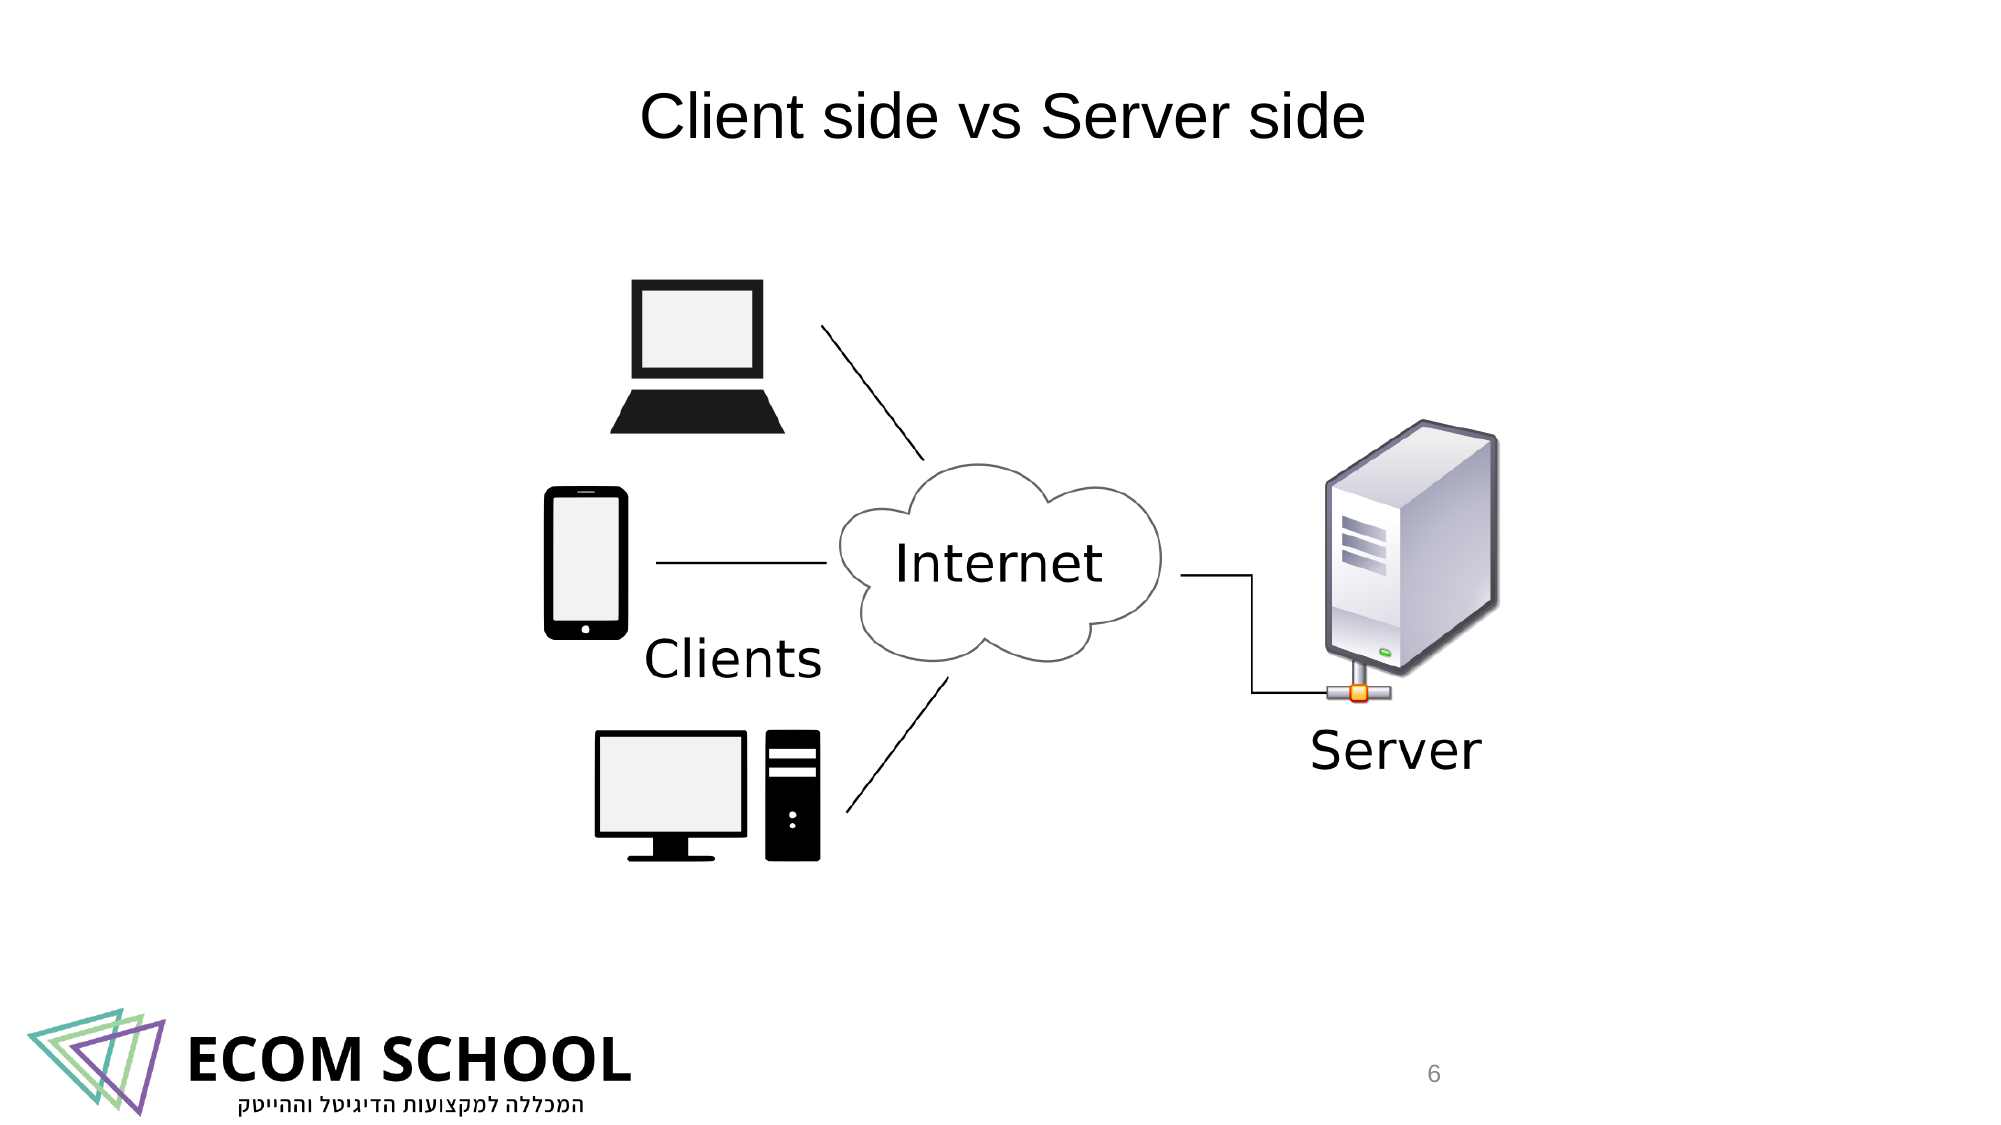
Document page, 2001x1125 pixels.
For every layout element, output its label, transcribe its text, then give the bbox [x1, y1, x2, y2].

picture [0, 1000, 654, 1125]
slide_number ‹#› [1412, 1042, 1863, 1103]
picture [451, 233, 1549, 892]
subtitle Client side vs Server side [87, 75, 1919, 1075]
